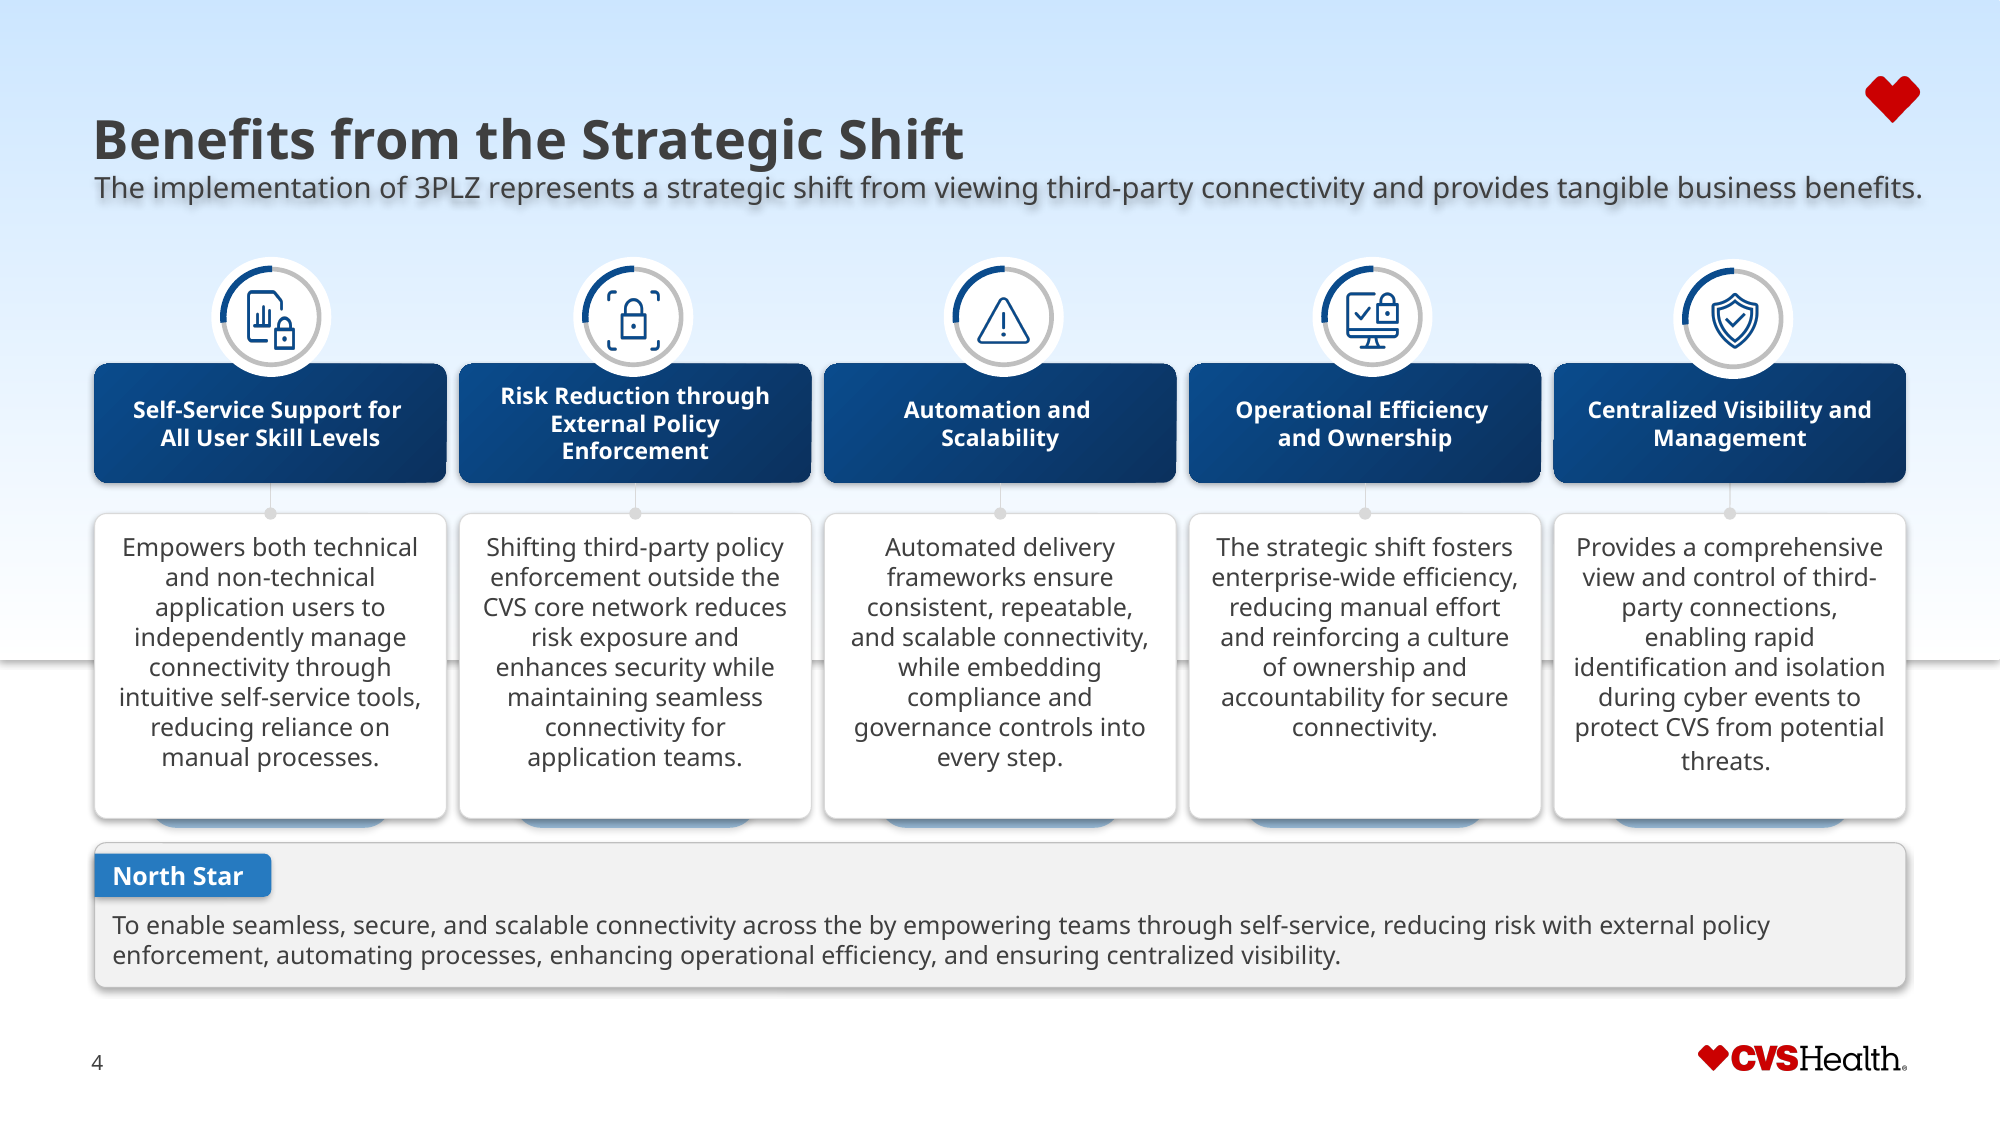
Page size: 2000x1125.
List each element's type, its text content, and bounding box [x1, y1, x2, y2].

text_box Provides a comprehensive view and control of third-party connections, enabling rapid identification and isolation during cyber events to protect CVS from potential threats. [1553, 512, 1907, 820]
picture [1865, 76, 1923, 112]
text_box To enable seamless, secure, and scalable connectivity across the by empowering teams through self-service, reducing risk with external policy enforcement, automating processes, enhancing operational efficiency, and ensuring centralized visibility. [112, 902, 1893, 977]
text_box Risk Reduction through External Policy Enforcement [458, 363, 813, 484]
picture [1346, 292, 1399, 349]
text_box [94, 853, 272, 898]
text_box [1673, 258, 1794, 380]
title Benefits from the Strategic Shift [93, 112, 1949, 301]
text_box Empowers both technical and non-technical application users to independently manage connectivity through intuitive self-service tools, reducing reliance on manual processes. [93, 512, 448, 820]
picture [1698, 1045, 1907, 1071]
text_box Centralized Visibility and Management [1553, 363, 1907, 484]
text_box The strategic shift fosters enterprise-wide efficiency, reducing manual effort and reinforcing a culture of ownership and accountability for secure connectivity. [1188, 512, 1542, 820]
text_box Self-Service Support for All User Skill Levels [93, 363, 448, 484]
picture [1702, 288, 1767, 353]
picture [607, 289, 660, 352]
text_box Automation and Scalability [823, 363, 1178, 484]
text_box Automated delivery frameworks ensure consistent, repeatable, and scalable connectivity, while embedding compliance and governance controls into every step. [823, 512, 1178, 820]
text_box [211, 256, 332, 378]
text_box [93, 841, 1907, 989]
text_box Operational Efficiency and Ownership [1188, 363, 1542, 484]
picture [977, 297, 1030, 344]
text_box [943, 256, 1064, 378]
text_box Shifting third-party policy enforcement outside the CVS core network reduces risk exposure and enhances security while maintaining seamless connectivity for application teams. [458, 512, 813, 820]
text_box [1312, 256, 1433, 378]
text_box The implementation of 3PLZ represents a strategic shift from viewing third-party connectivity and provides tangible business benefits. [91, 155, 1938, 220]
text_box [573, 256, 694, 378]
picture [247, 290, 296, 351]
